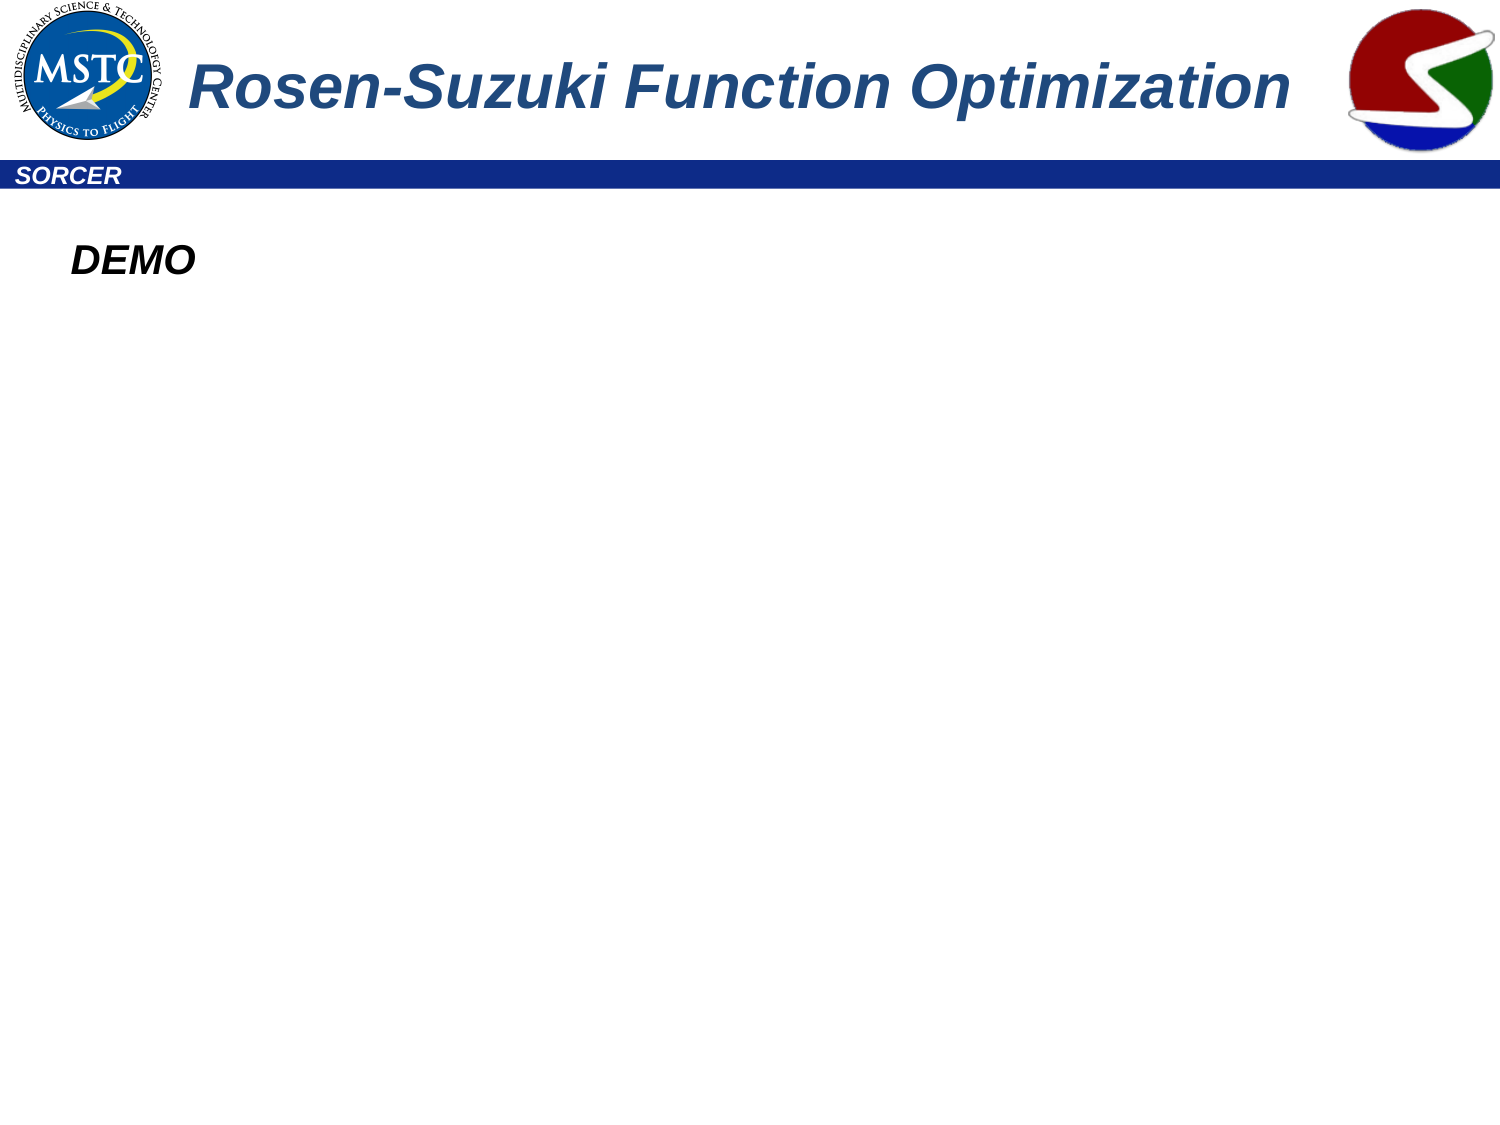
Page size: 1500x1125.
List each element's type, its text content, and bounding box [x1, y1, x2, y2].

picture [12, 0, 163, 148]
picture [1347, 7, 1495, 154]
text_box DEMO [55, 224, 211, 290]
title Rosen-Suzuki Function Optimization [162, 2, 1338, 164]
